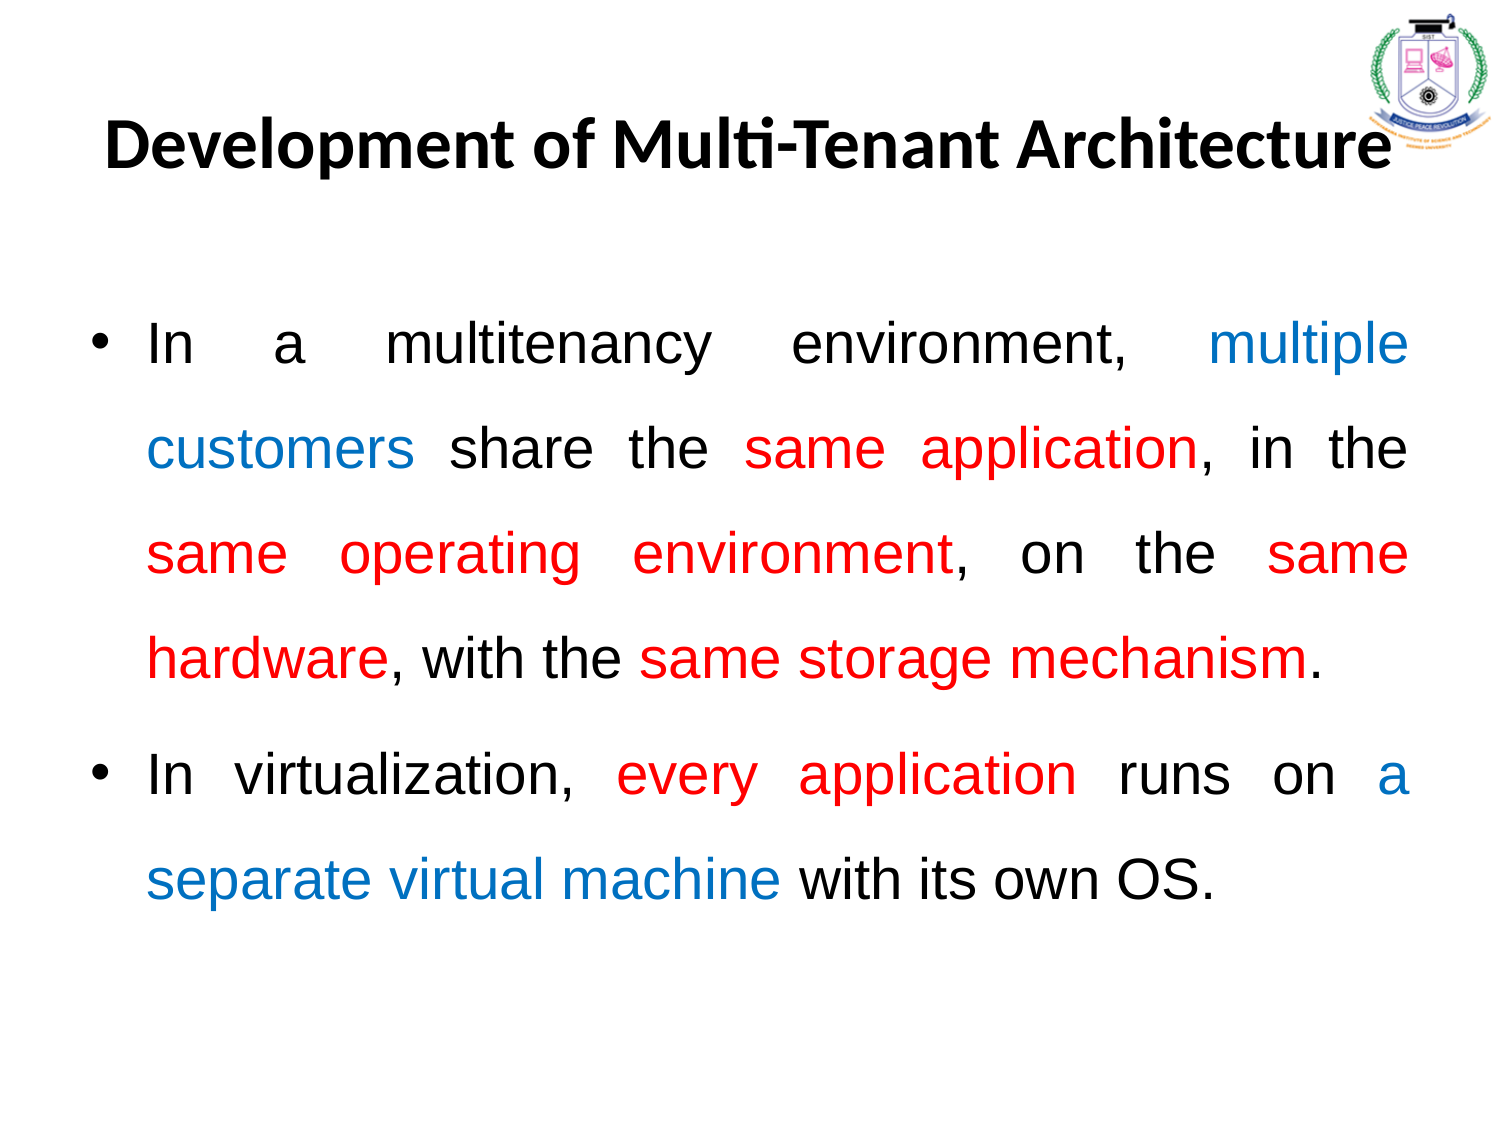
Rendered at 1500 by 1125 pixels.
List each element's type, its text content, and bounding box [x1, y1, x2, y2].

title Development of Multi-Tenant Architecture [75, 45, 1425, 233]
picture [1360, 13, 1500, 156]
list In a multitenancy environment, multiple customers share the same application, in the same operating environment, on the same hardware, with the same storage mechanism. In virtualization, every application runs on a separate virtual machine with its own OS. [75, 262, 1425, 941]
